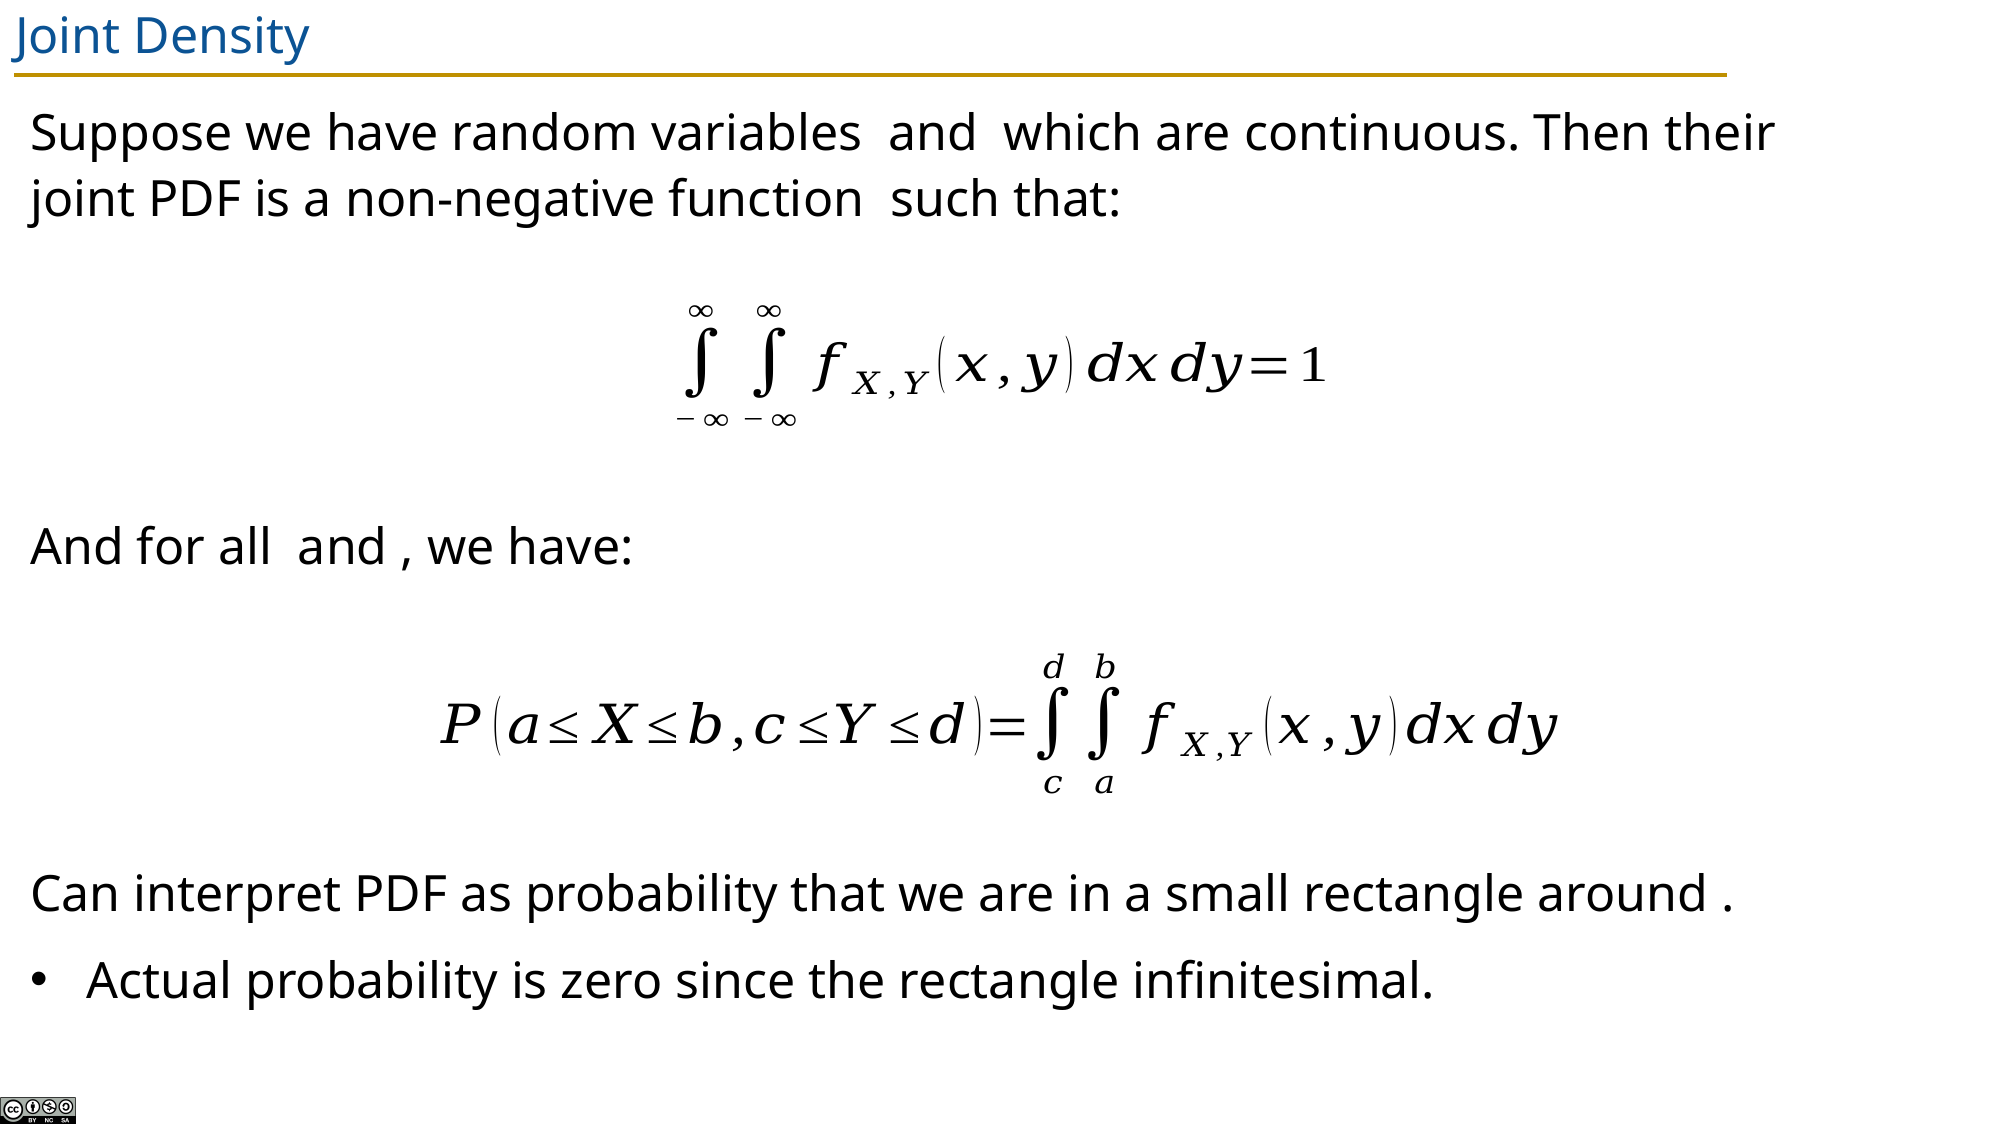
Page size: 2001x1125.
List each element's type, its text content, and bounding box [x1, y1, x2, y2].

picture [0, 1097, 76, 1124]
title Joint Density [0, 0, 1725, 75]
